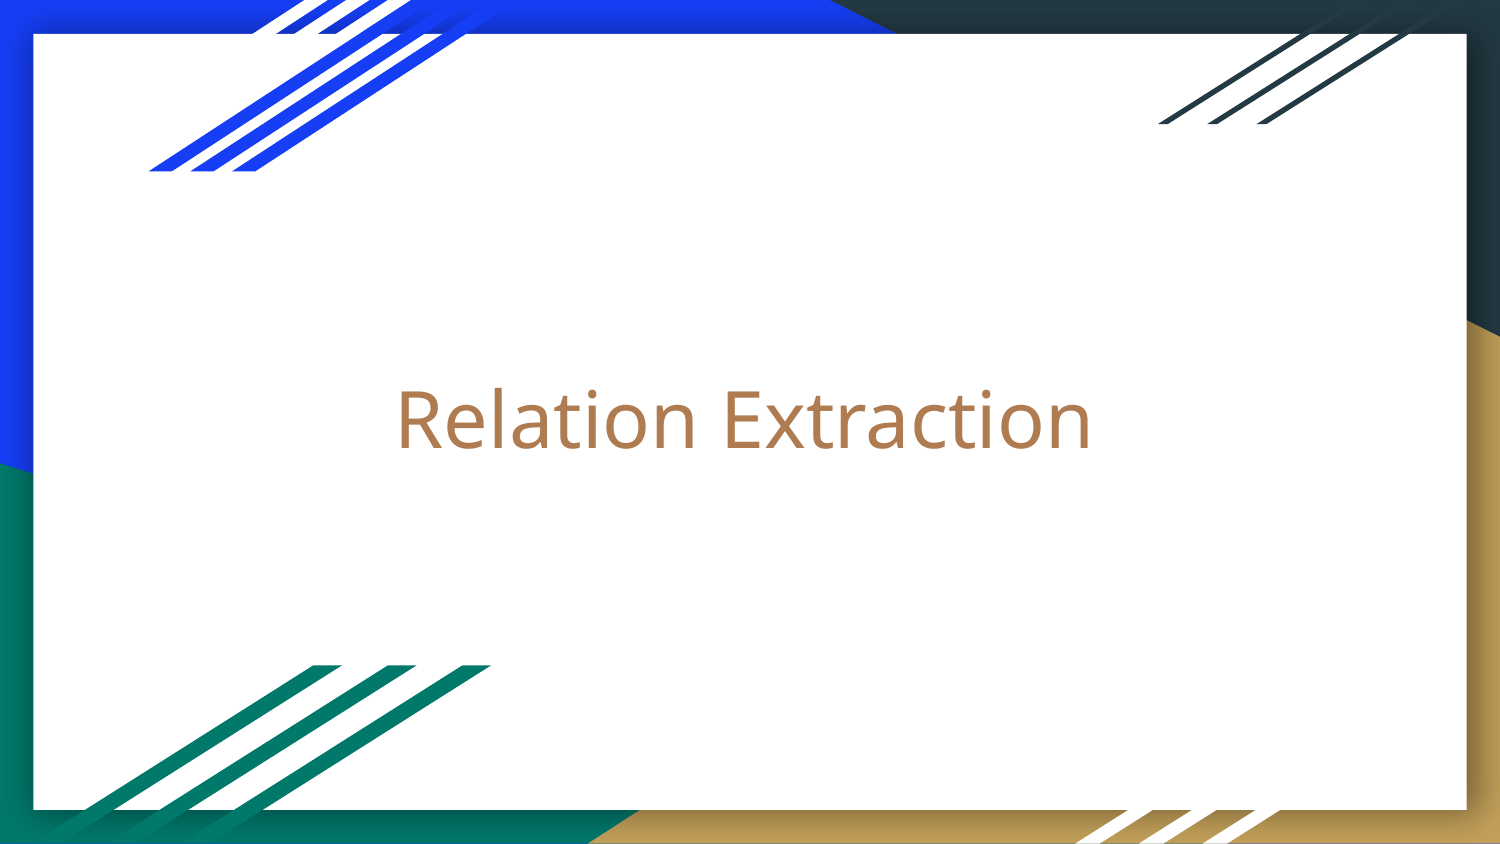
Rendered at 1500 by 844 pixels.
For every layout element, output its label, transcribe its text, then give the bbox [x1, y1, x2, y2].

title Relation Extraction [304, 298, 1185, 537]
